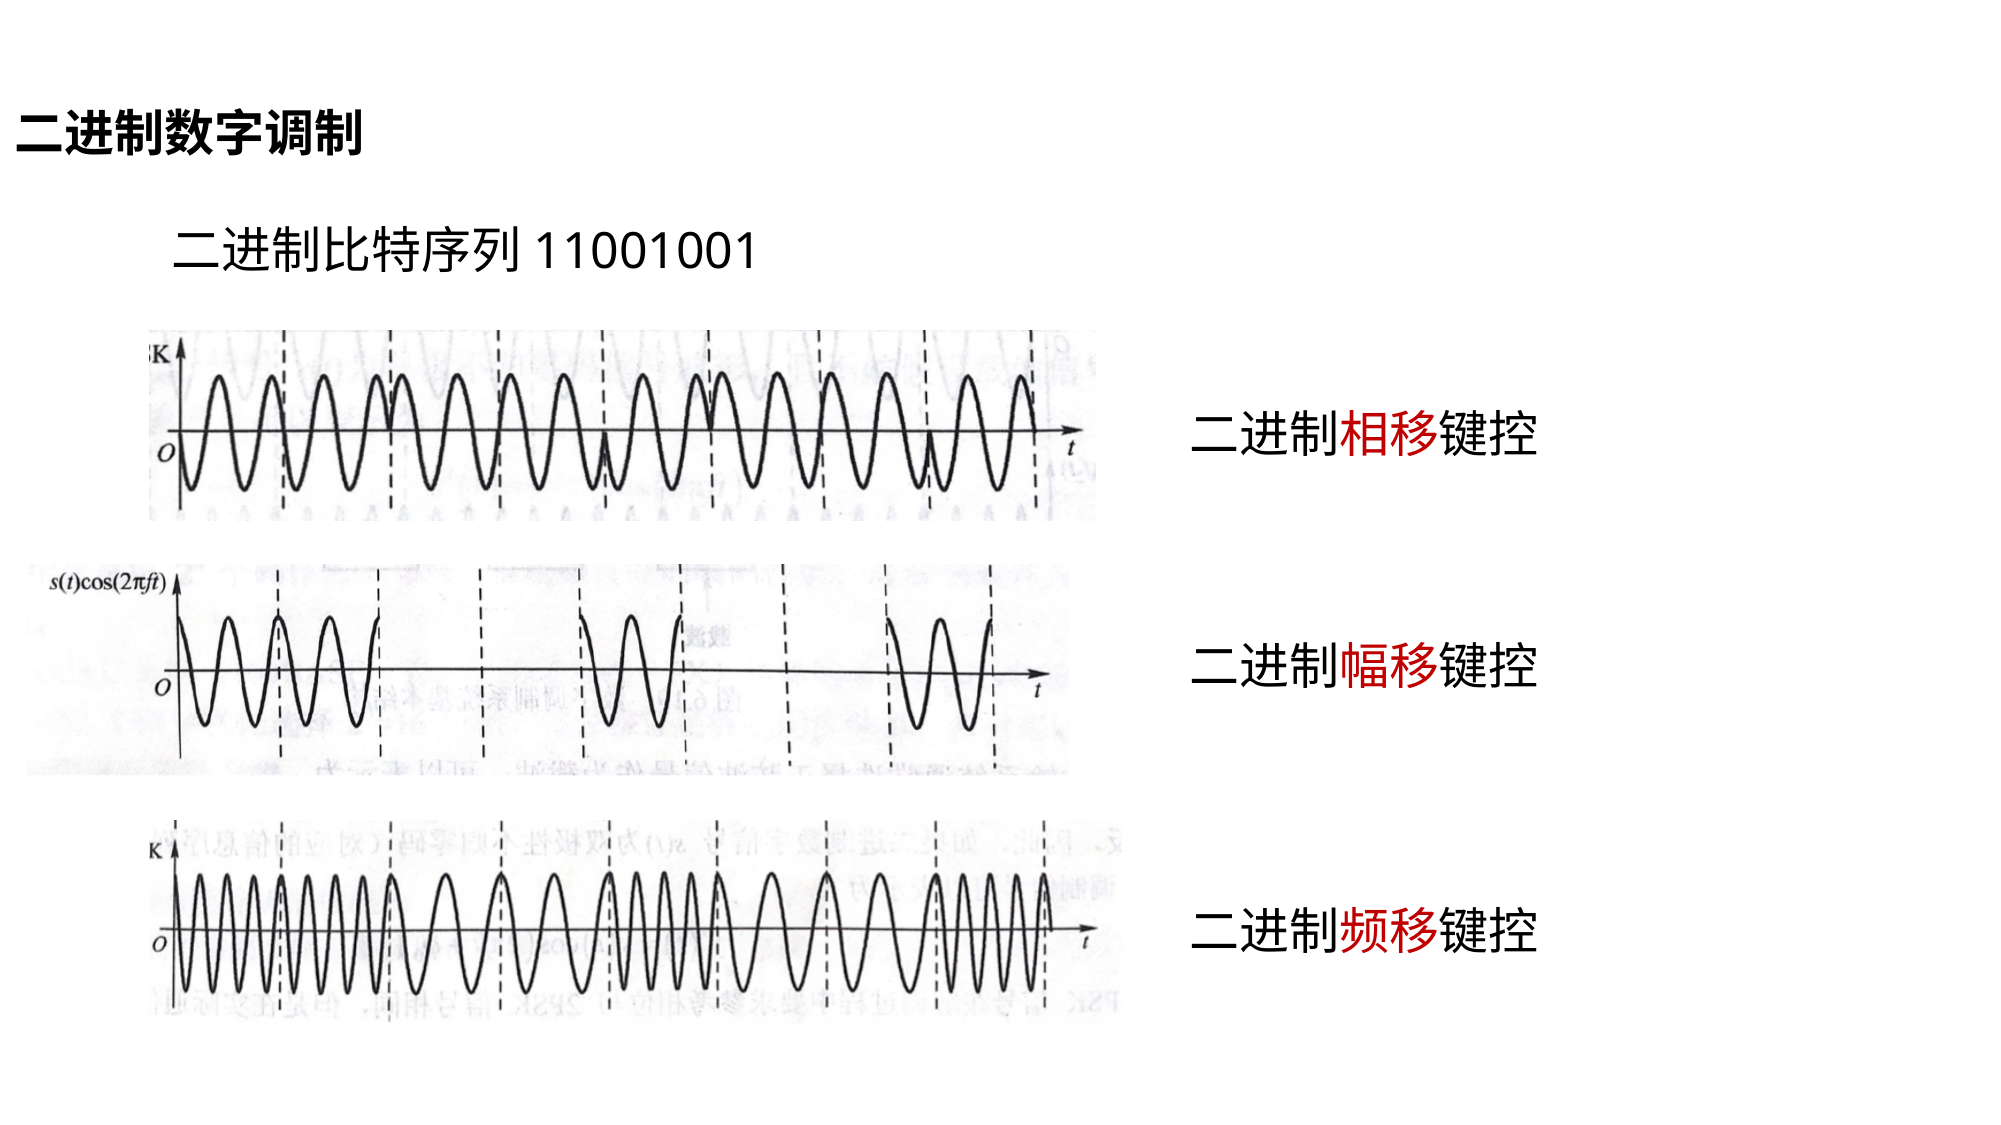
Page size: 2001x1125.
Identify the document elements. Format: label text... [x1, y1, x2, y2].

picture [149, 820, 1152, 1024]
text_box 二进制频移键控 [1174, 891, 1555, 967]
picture [149, 330, 1096, 521]
text_box 二进制比特序列11001001 [156, 211, 777, 286]
text_box 二进制数字调制 [0, 77, 1641, 170]
picture [27, 564, 1069, 776]
text_box 二进制相移键控 [1174, 395, 1555, 470]
text_box 二进制幅移键控 [1174, 627, 1555, 703]
